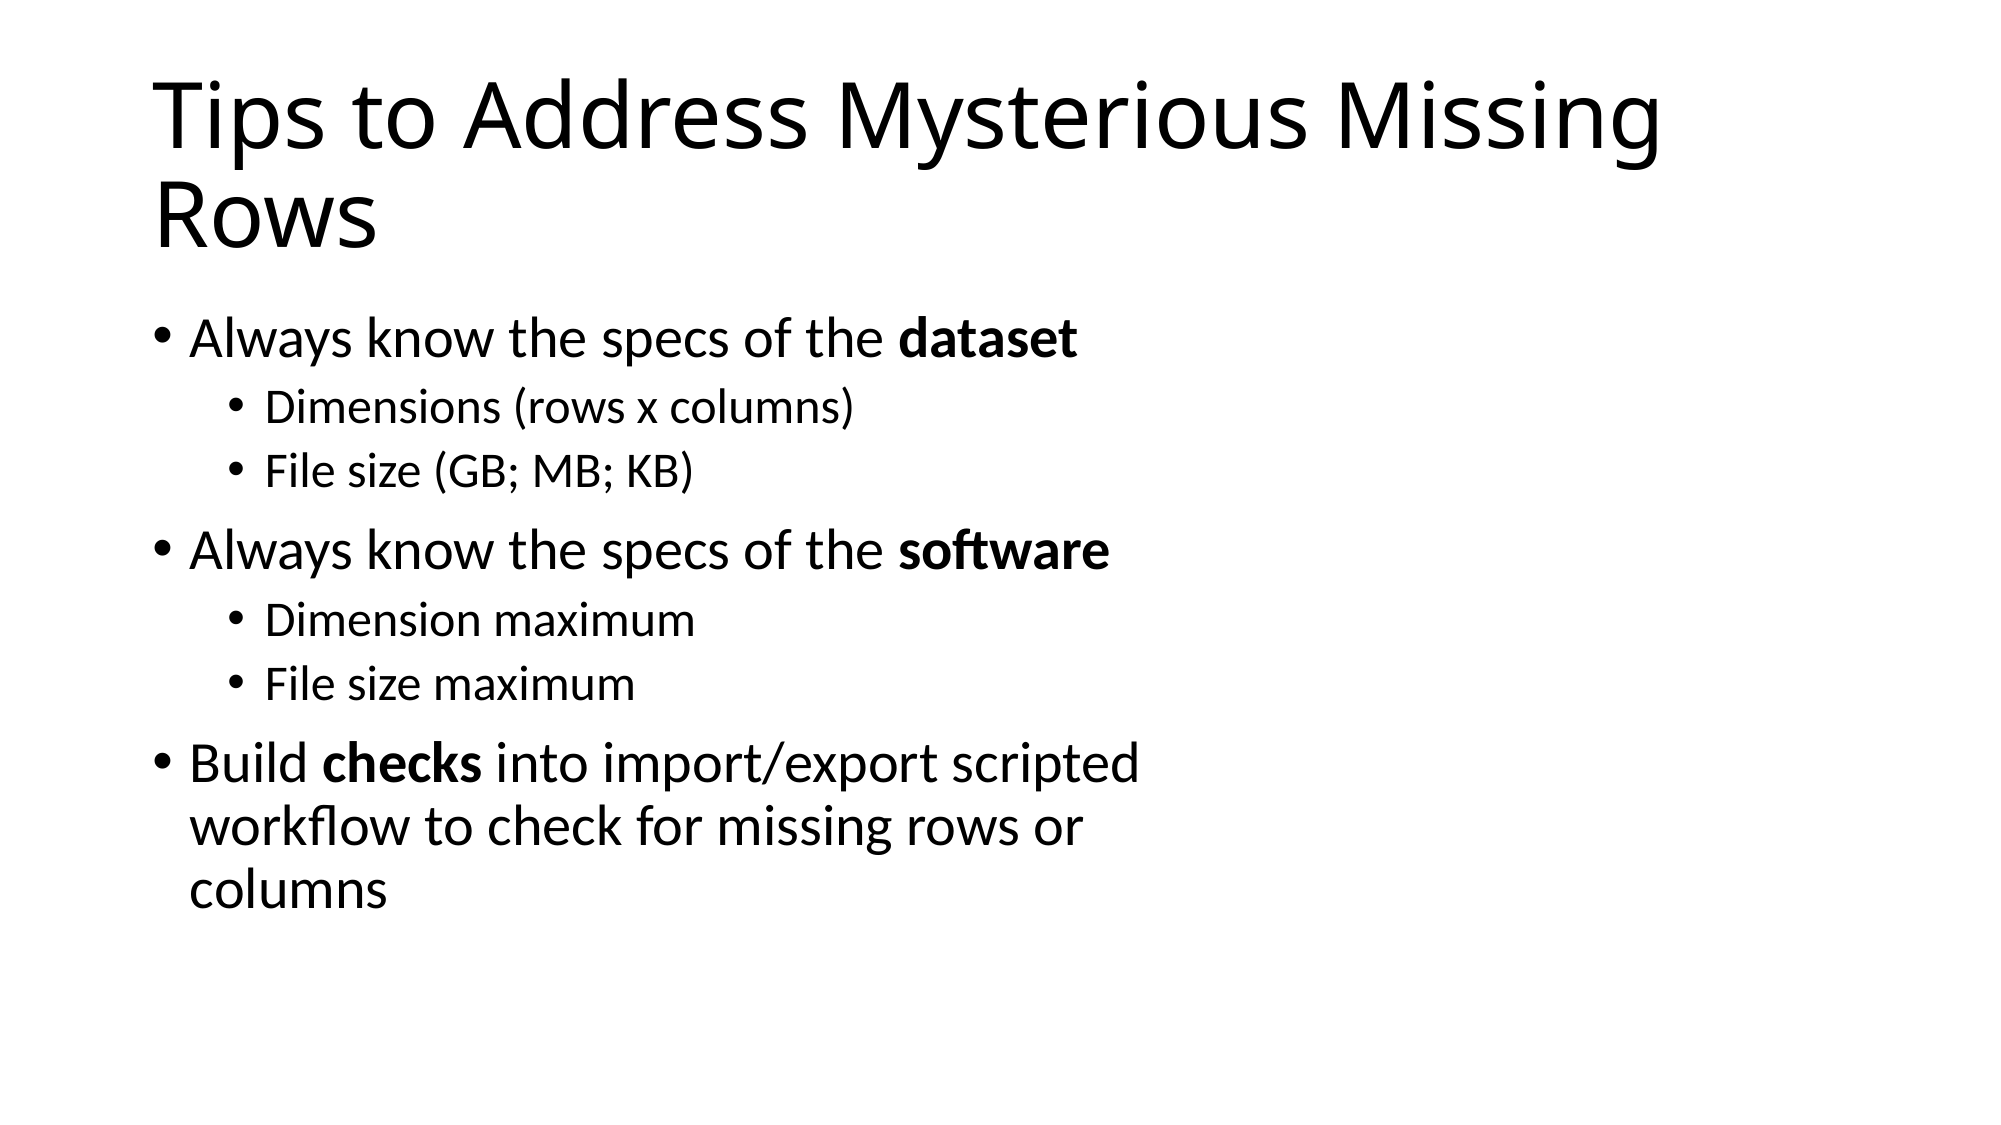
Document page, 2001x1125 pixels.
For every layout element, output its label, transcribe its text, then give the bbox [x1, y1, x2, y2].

title Tips to Address Mysterious Missing Rows [137, 59, 1863, 278]
list Always know the specs of the dataset Dimensions (rows x columns) File size (GB; MB; KB) Always know the specs of the software Dimension maximum File size maximum Build checks into import/export scripted workflow to check for missing rows or columns [137, 299, 1185, 1014]
